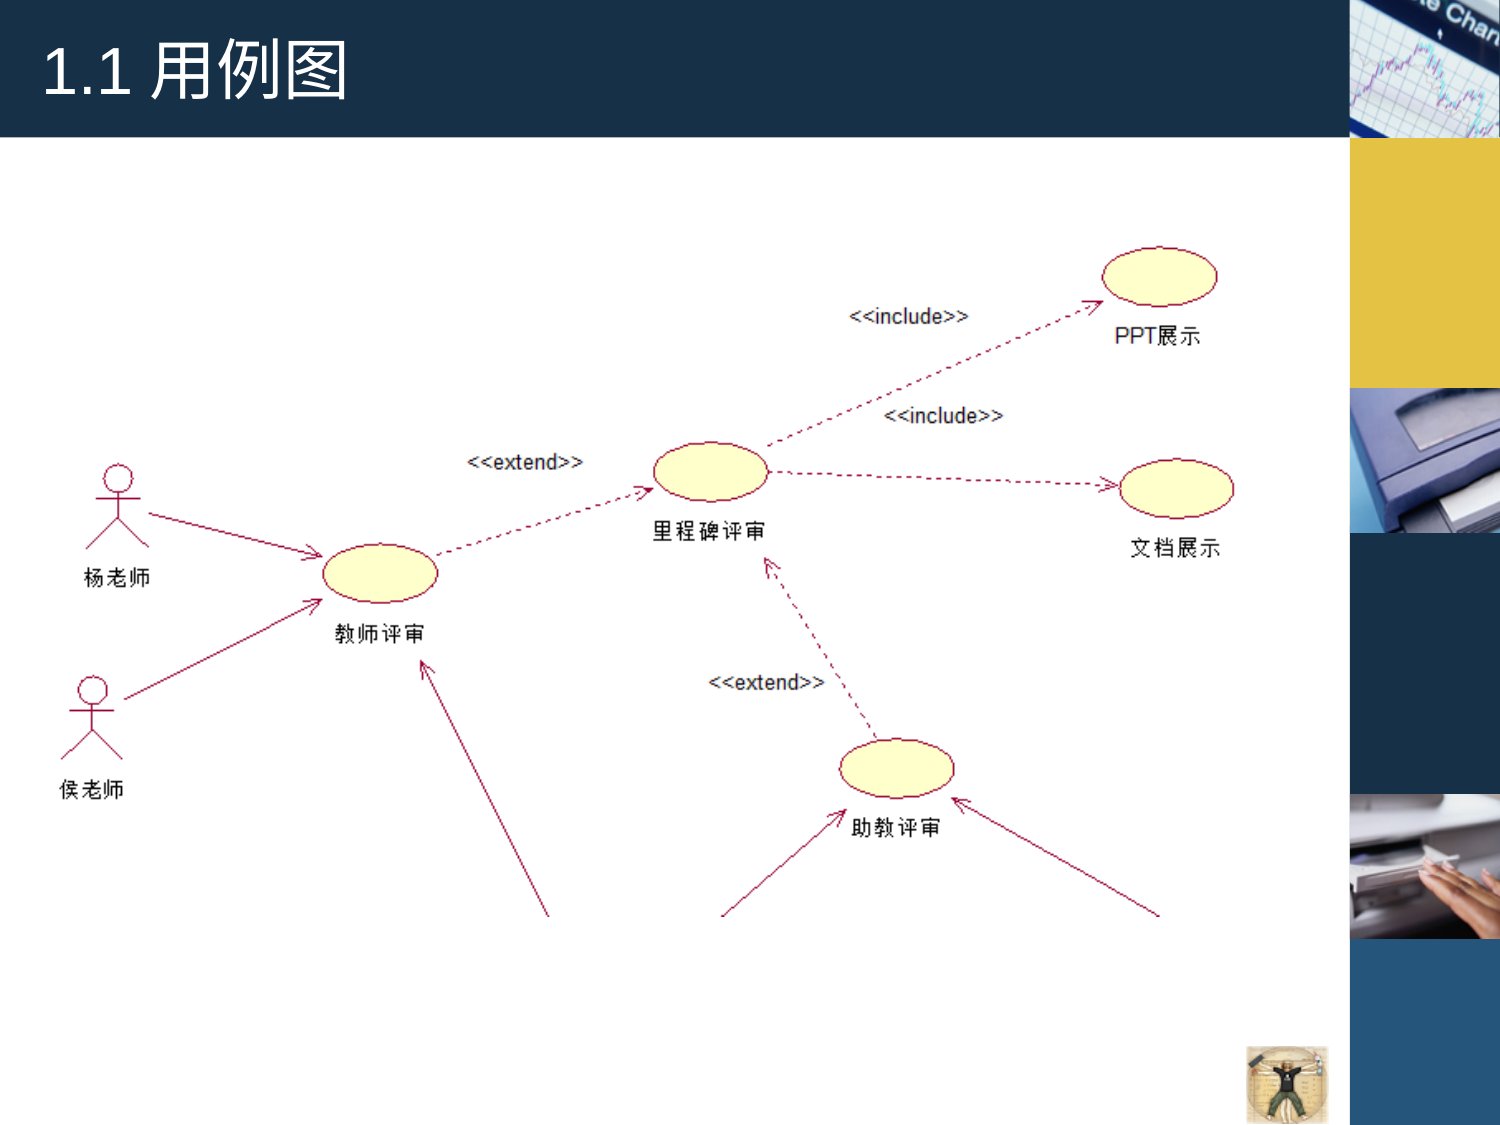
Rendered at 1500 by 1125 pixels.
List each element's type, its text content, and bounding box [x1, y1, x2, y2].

picture [29, 243, 1274, 917]
picture [1349, 388, 1500, 533]
picture [1349, 794, 1500, 939]
picture [1349, 0, 1500, 138]
picture [1246, 1046, 1329, 1124]
title 1.1用例图 [26, 27, 1190, 109]
